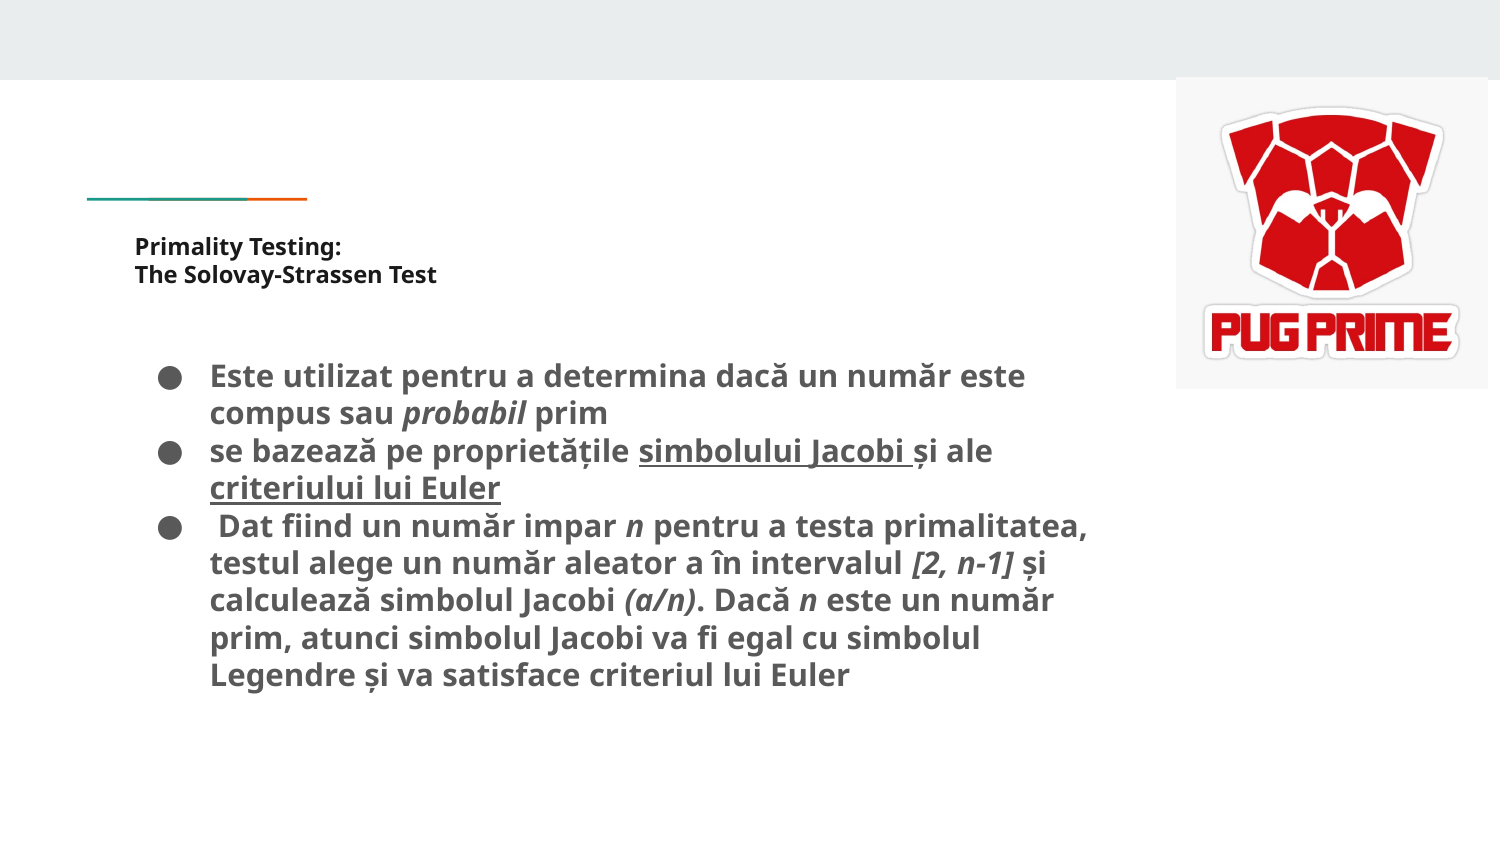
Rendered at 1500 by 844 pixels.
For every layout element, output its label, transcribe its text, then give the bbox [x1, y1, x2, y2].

picture [1176, 77, 1489, 389]
title Primality Testing: The Solovay-Strassen Test [119, 216, 1171, 305]
list Este utilizat pentru a determina dacă un număr este compus sau probabil prim se bazează pe proprietățile simbolului Jacobi și ale criteriului lui Euler Dat fiind un număr impar n pentru a testa primalitatea, testul alege un număr aleator a în intervalul [2, n-1] și calculează simbolul Jacobi (a/n). Dacă n este un număr prim, atunci simbolul Jacobi va fi egal cu simbolul Legendre și va satisface criteriul lui Euler [119, 341, 1139, 838]
